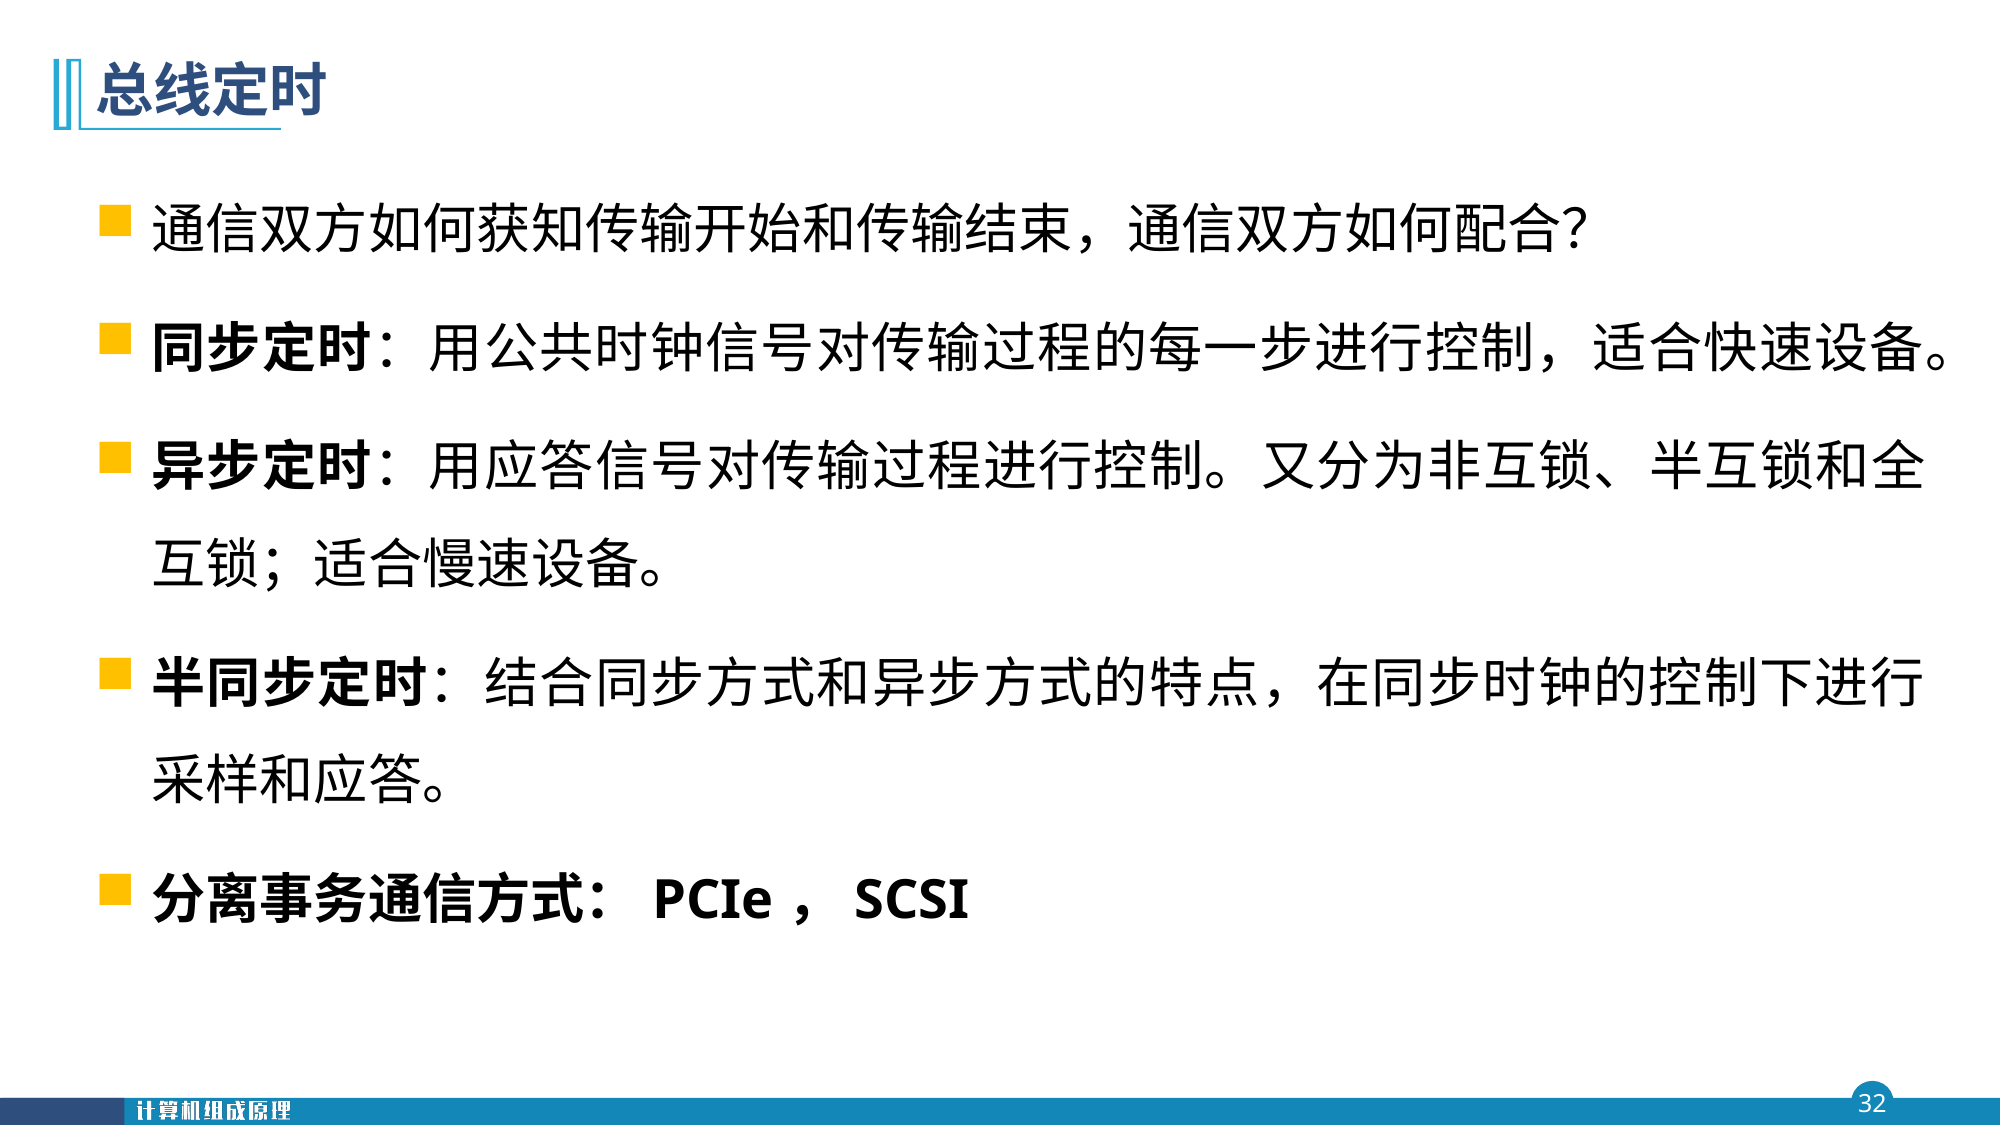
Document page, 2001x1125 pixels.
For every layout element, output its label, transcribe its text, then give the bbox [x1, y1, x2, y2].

list 通信双方如何获知传输开始和传输结束，通信双方如何配合？ 同步定时：用公共时钟信号对传输过程的每一步进行控制，适合快速设备。 异步定时：用应答信号对传输过程进行控制。又分为非互锁、半互锁和全互锁；适合慢速设备。 半同步定时：结合同步方式和异步方式的特点，在同步时钟的控制下进行采样和应答。 分离事务通信方式：PCIe，SCSI [80, 154, 1941, 1080]
title 总线定时 [80, 42, 1805, 144]
